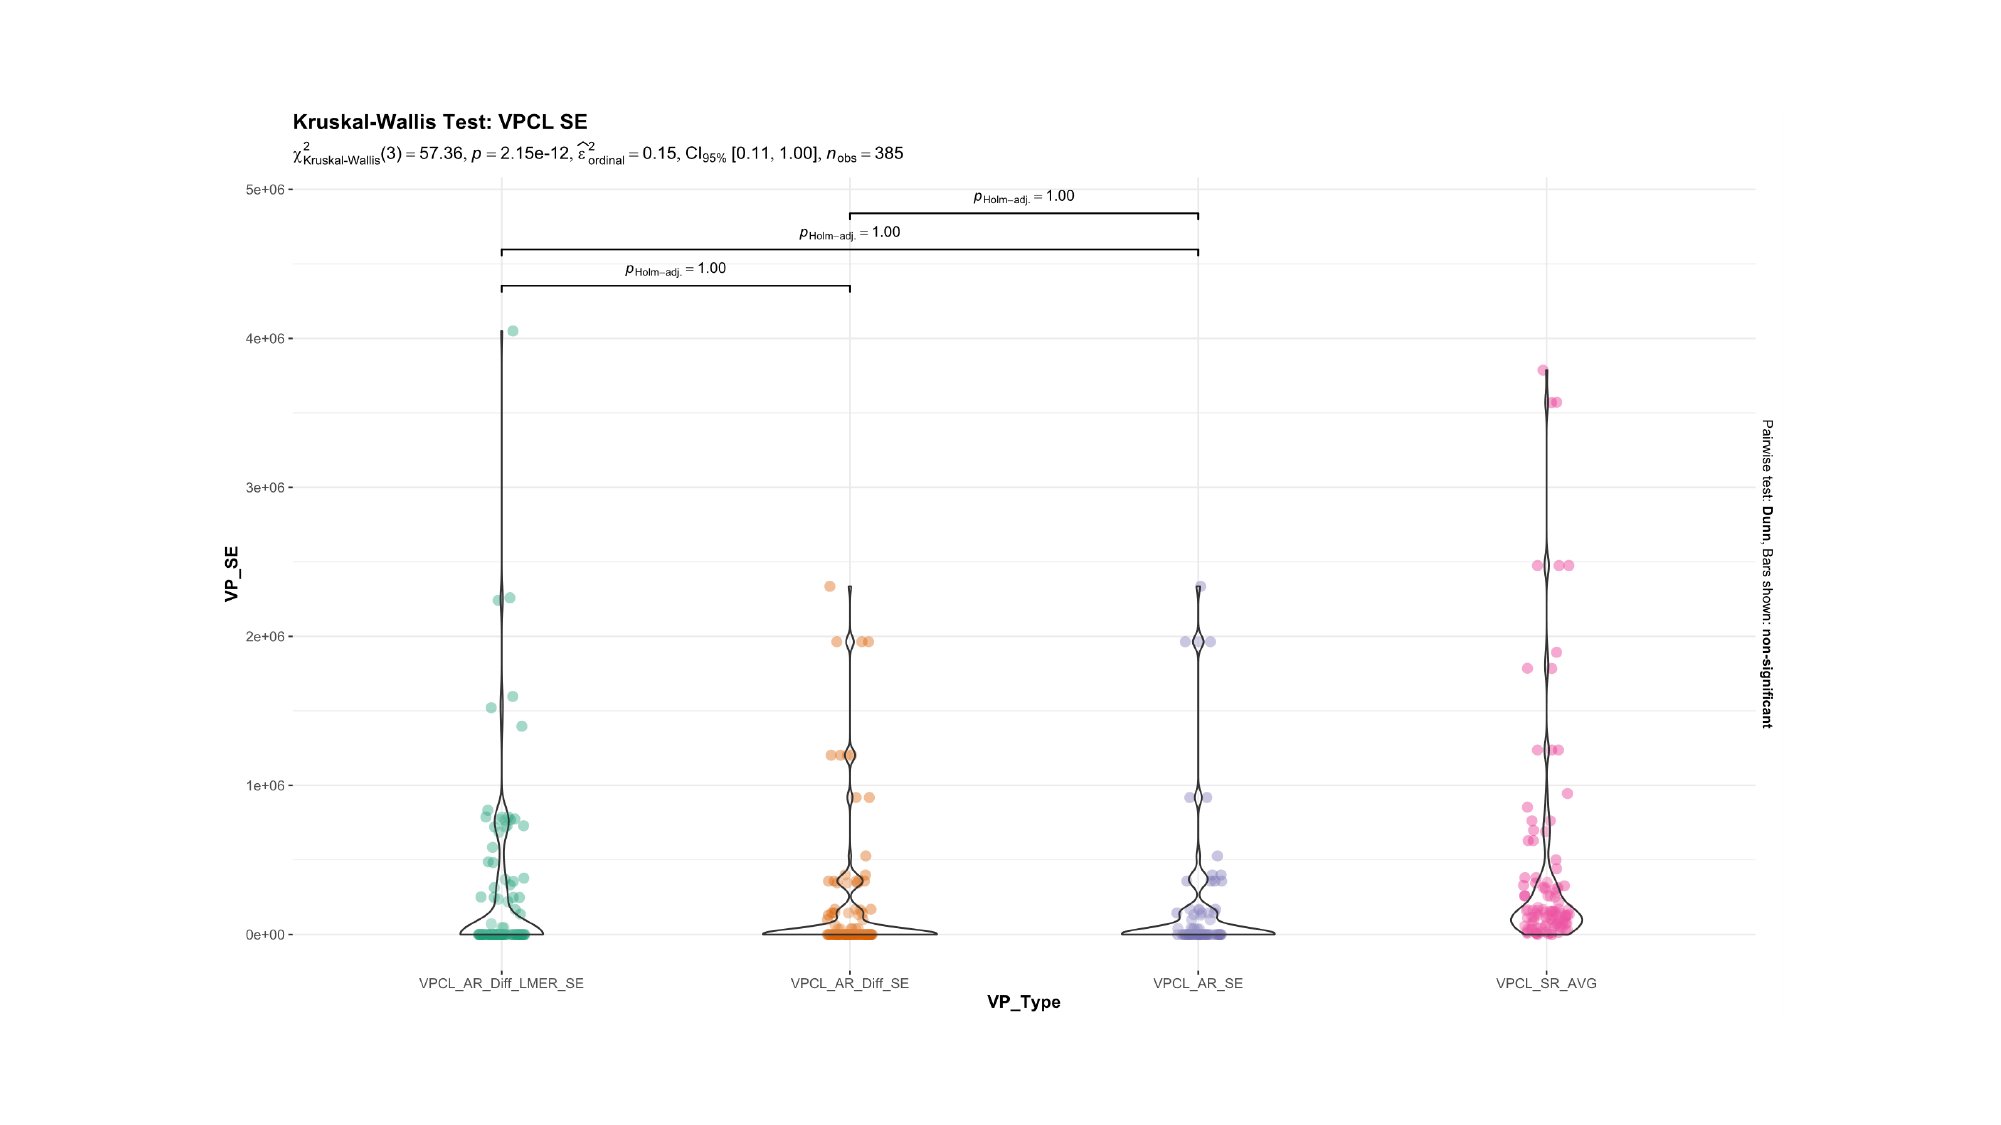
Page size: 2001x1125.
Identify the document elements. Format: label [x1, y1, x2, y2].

picture [216, 105, 1784, 1020]
